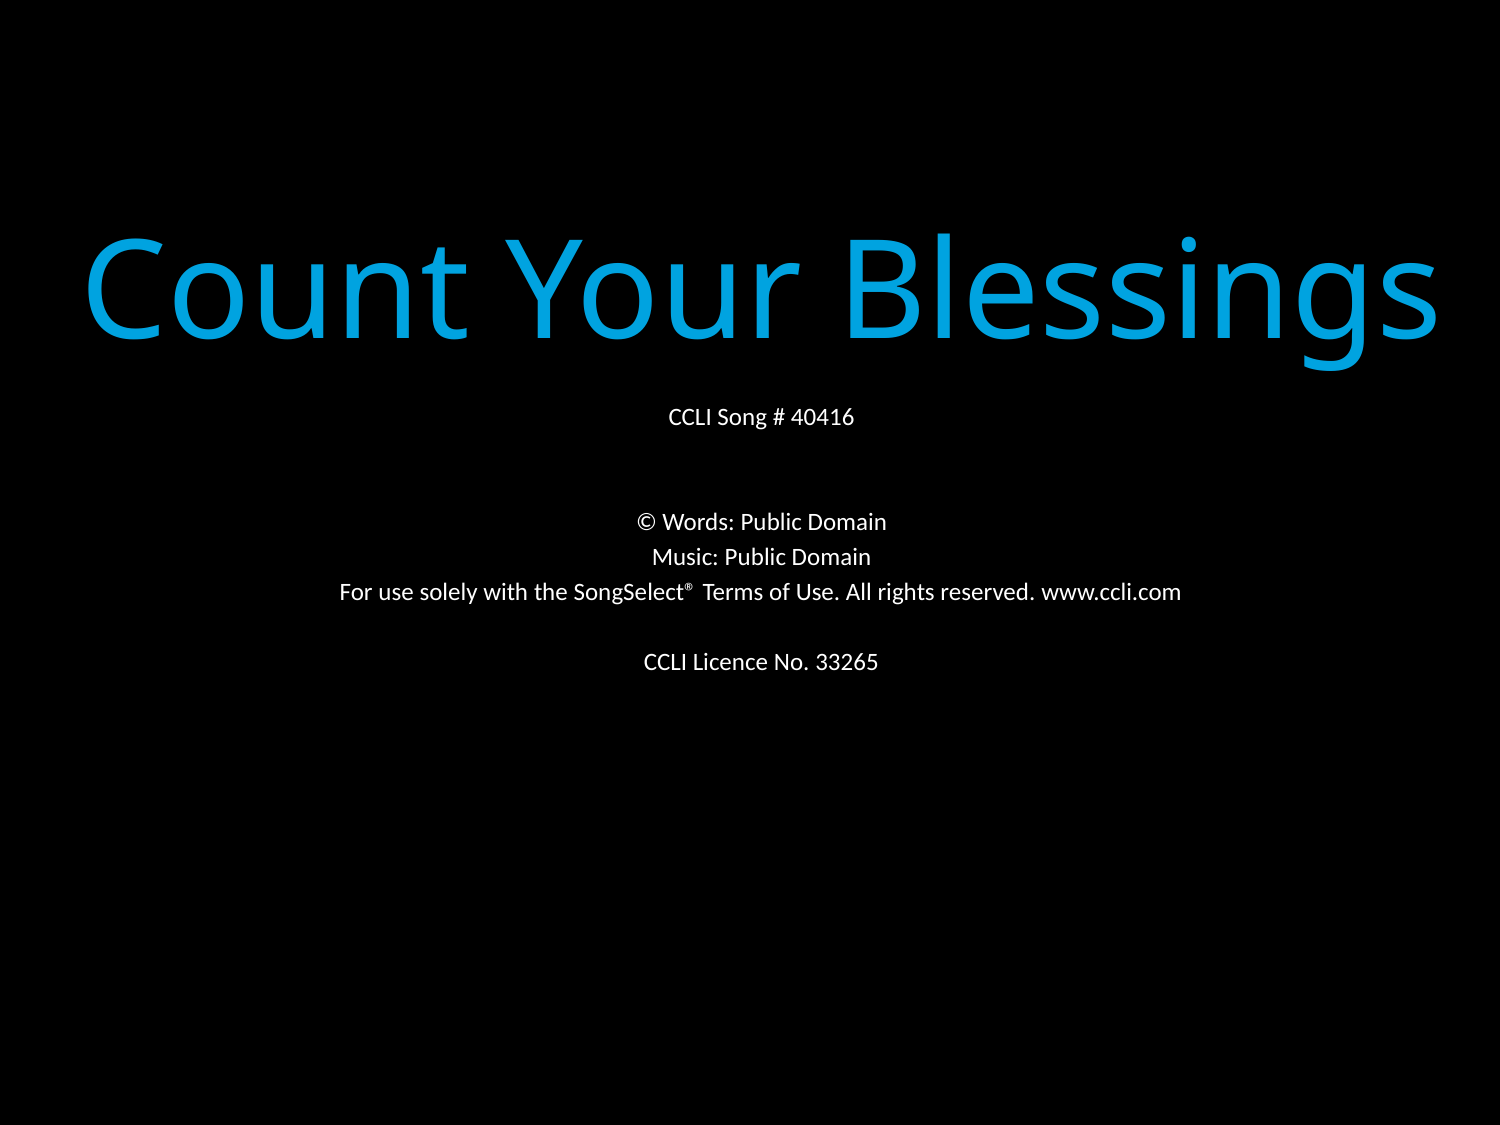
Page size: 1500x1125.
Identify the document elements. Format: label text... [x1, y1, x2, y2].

subtitle Count Your Blessings CCLI Song # 40416 © Words: Public Domain Music: Public Domain For use solely with the SongSelect® Terms of Use. All rights reserved. www.ccli.com CCLI Licence No. 33265 [53, 30, 1471, 1094]
